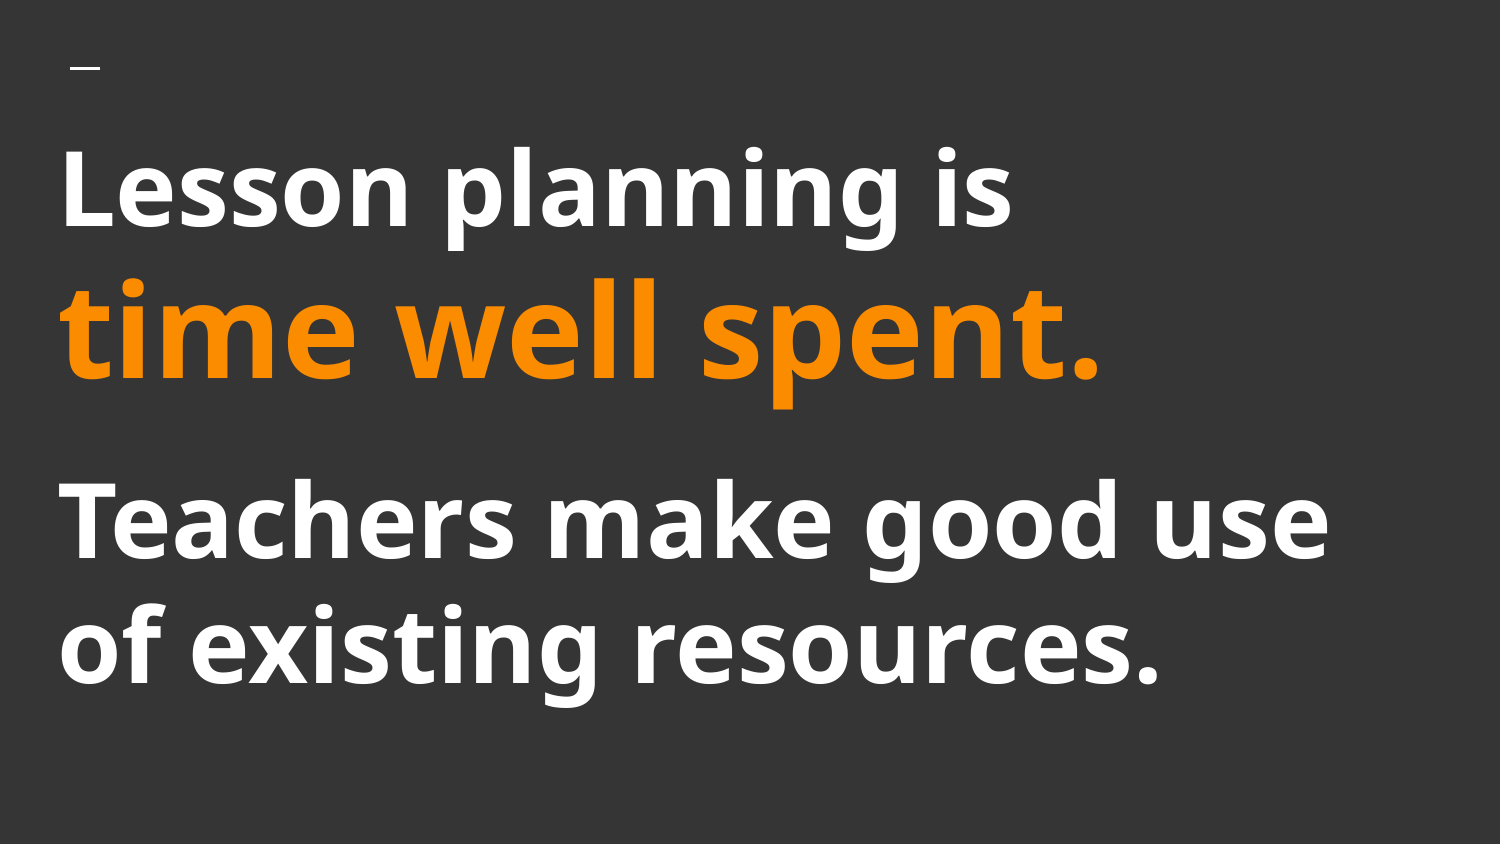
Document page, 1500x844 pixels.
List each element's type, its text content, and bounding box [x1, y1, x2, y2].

title Lesson planning is time well spent. Teachers make good use of existing resources. [42, 107, 1458, 737]
